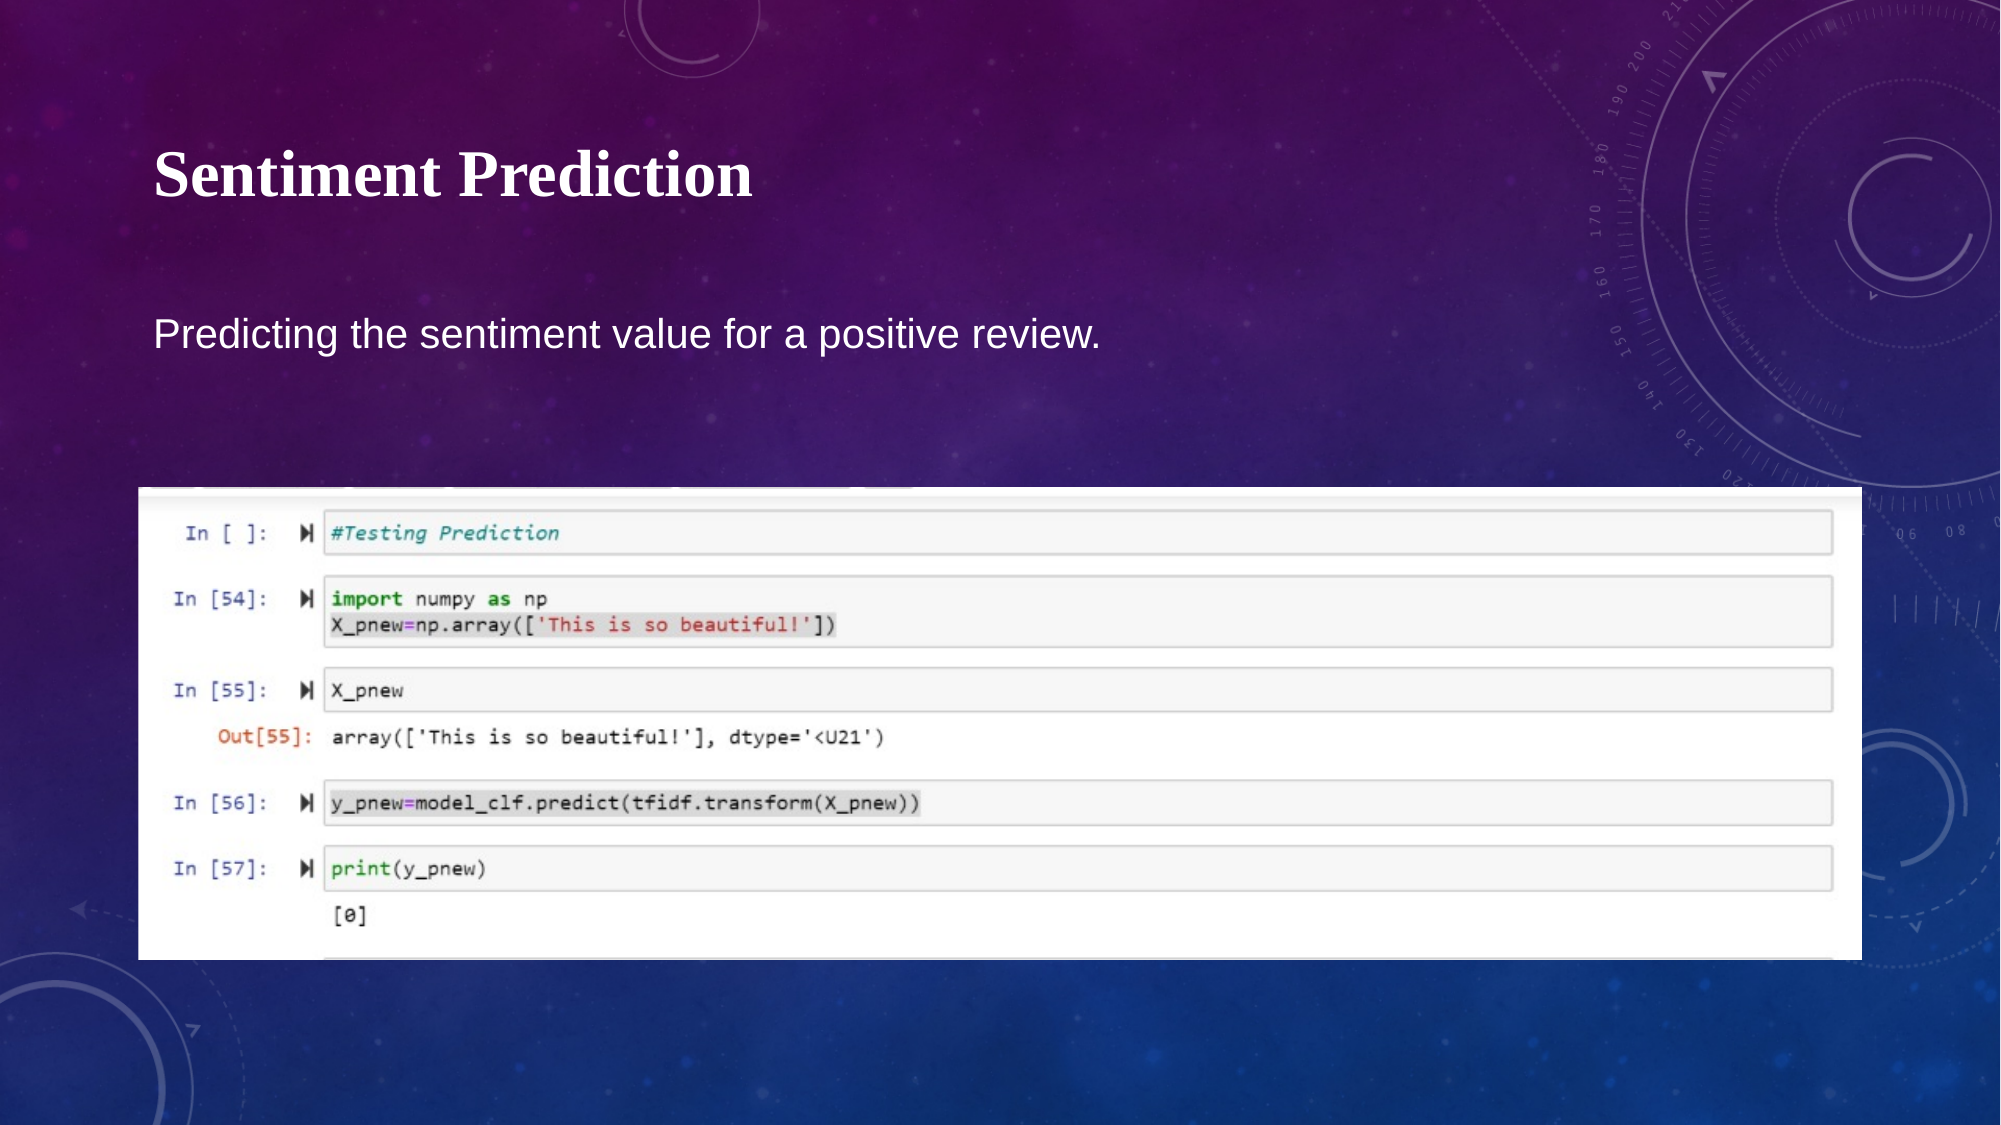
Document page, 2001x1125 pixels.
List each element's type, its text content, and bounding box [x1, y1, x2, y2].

text_box Sentiment Prediction [138, 122, 1851, 263]
text_box Predicting the sentiment value for a positive review. [138, 299, 1421, 365]
picture [0, 0, 2001, 1125]
